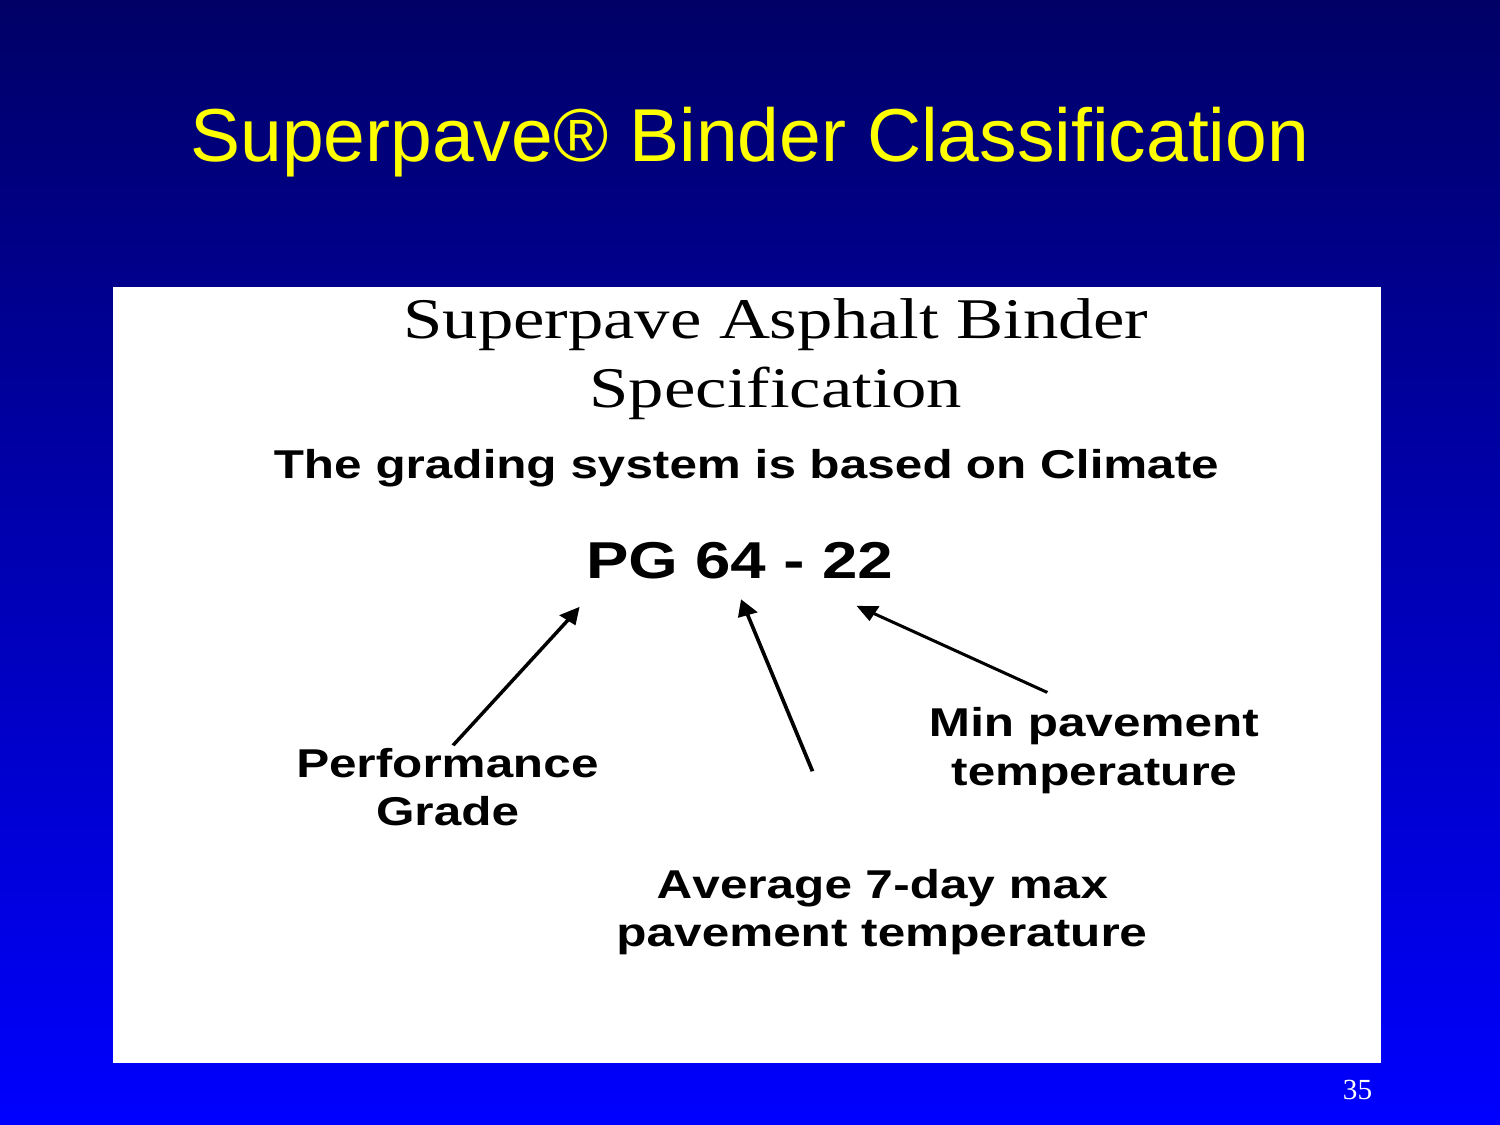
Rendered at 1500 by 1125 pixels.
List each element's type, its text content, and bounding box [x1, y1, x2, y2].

slide_number 35 [1074, 1049, 1388, 1125]
title Superpave® Binder Classification [112, 37, 1388, 225]
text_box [112, 287, 1382, 1063]
